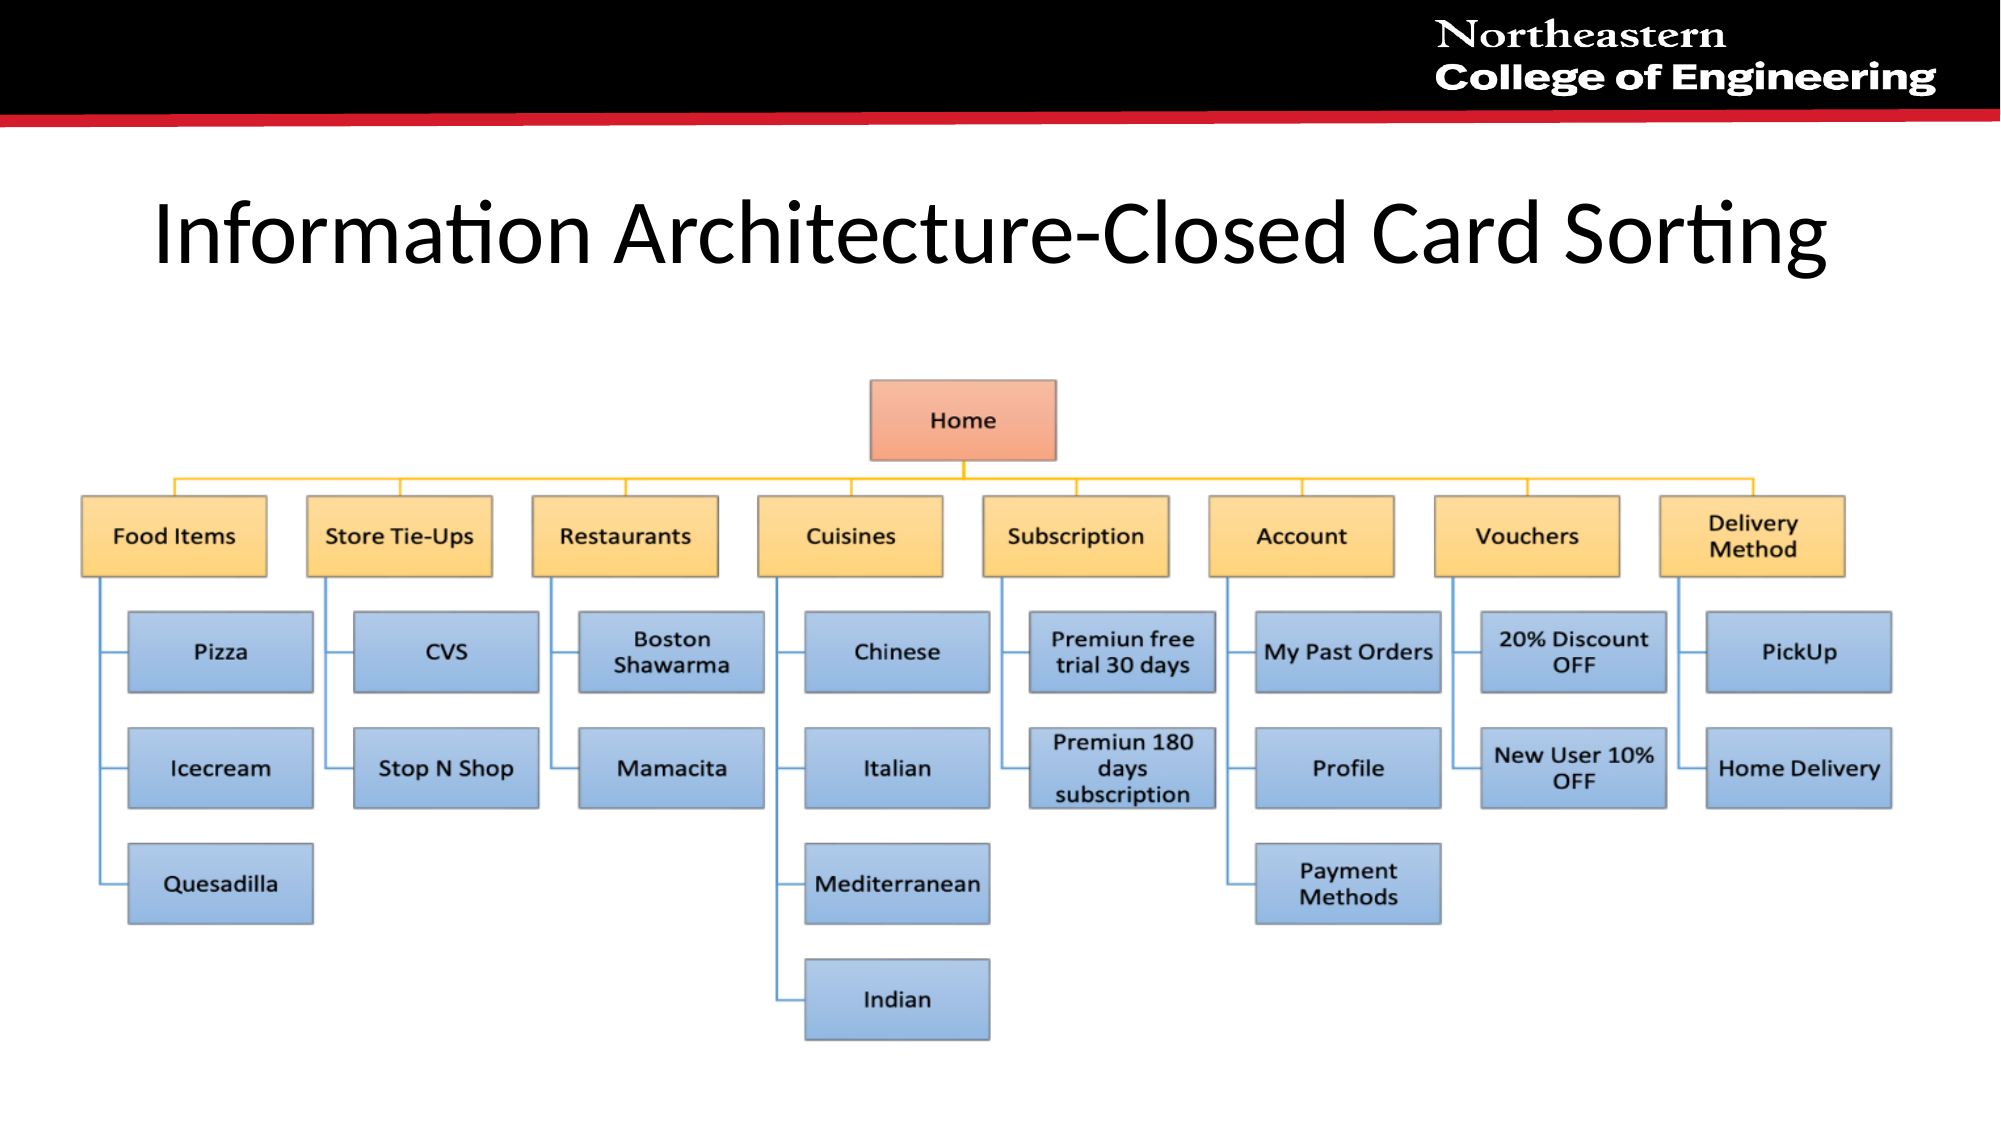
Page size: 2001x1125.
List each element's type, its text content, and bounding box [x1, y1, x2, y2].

picture [1413, 11, 1978, 121]
title Information Architecture-Closed Card Sorting [137, 147, 1863, 318]
picture [44, 318, 1934, 1117]
